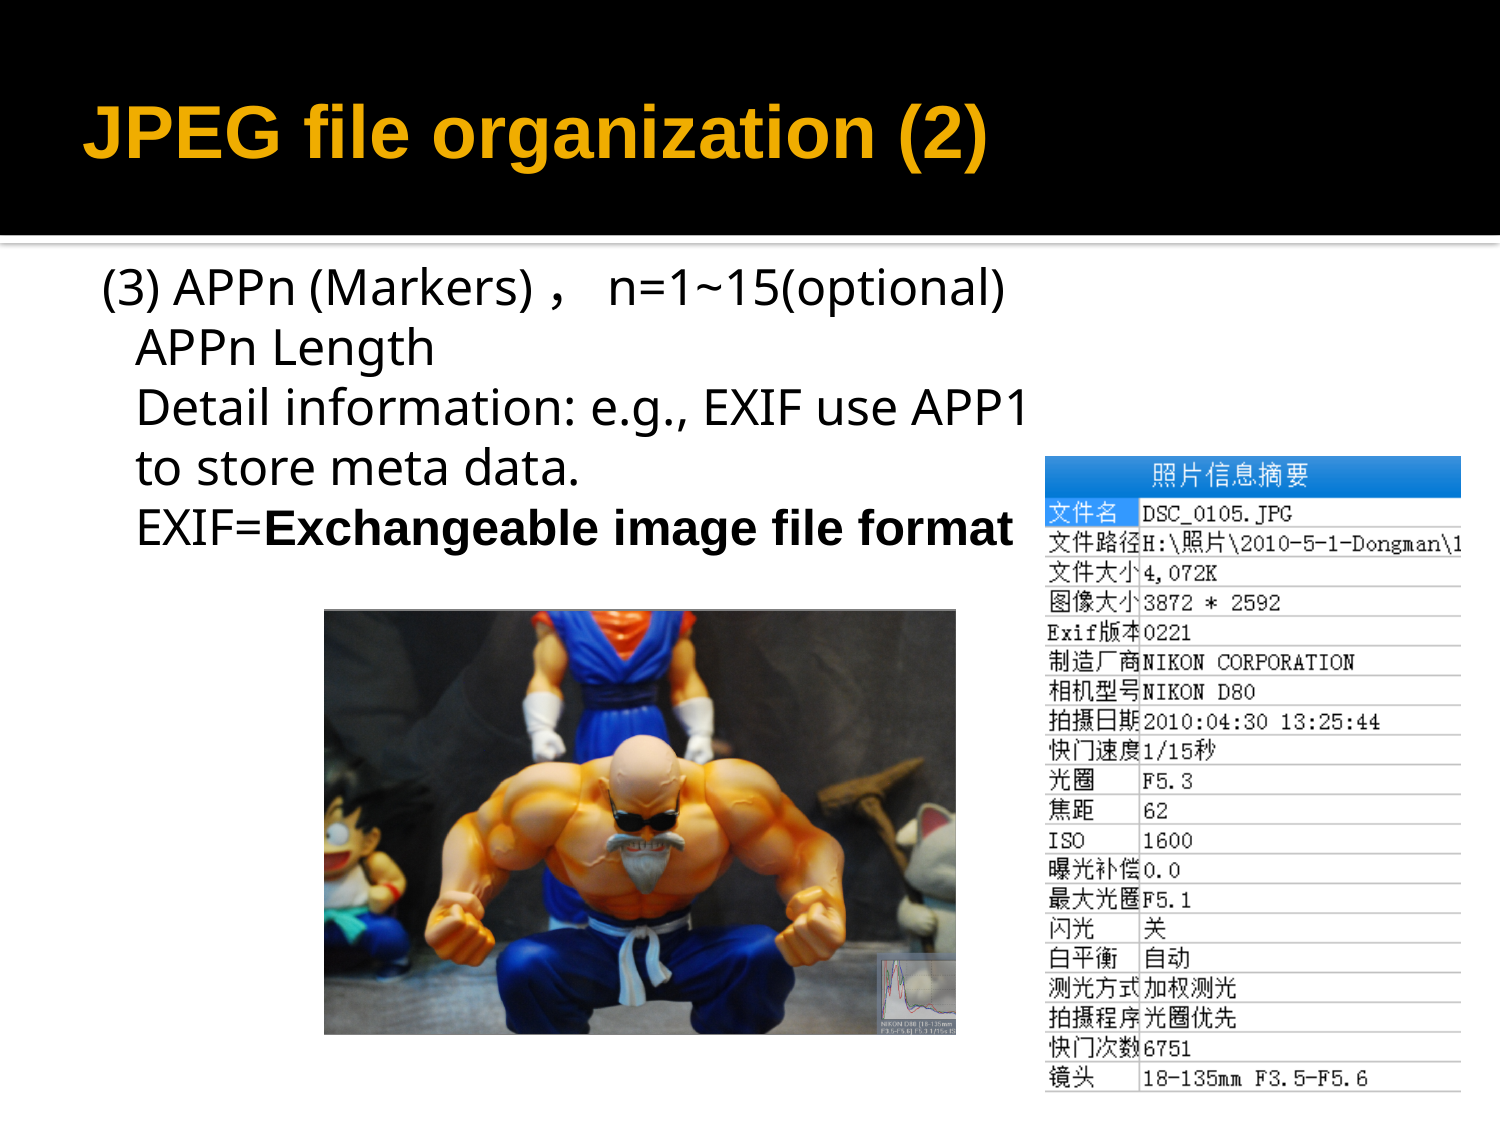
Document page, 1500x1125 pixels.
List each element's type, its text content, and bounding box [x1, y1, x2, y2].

list (3) APPn (Markers)，n=1~15(optional) APPn Length Detail information: e.g., EXIF use APP1 to store meta data. EXIF=Exchangeable image file format [74, 247, 1070, 1007]
title JPEG file organization (2) [74, 24, 1426, 232]
picture [1045, 455, 1462, 1094]
picture [324, 609, 957, 1036]
